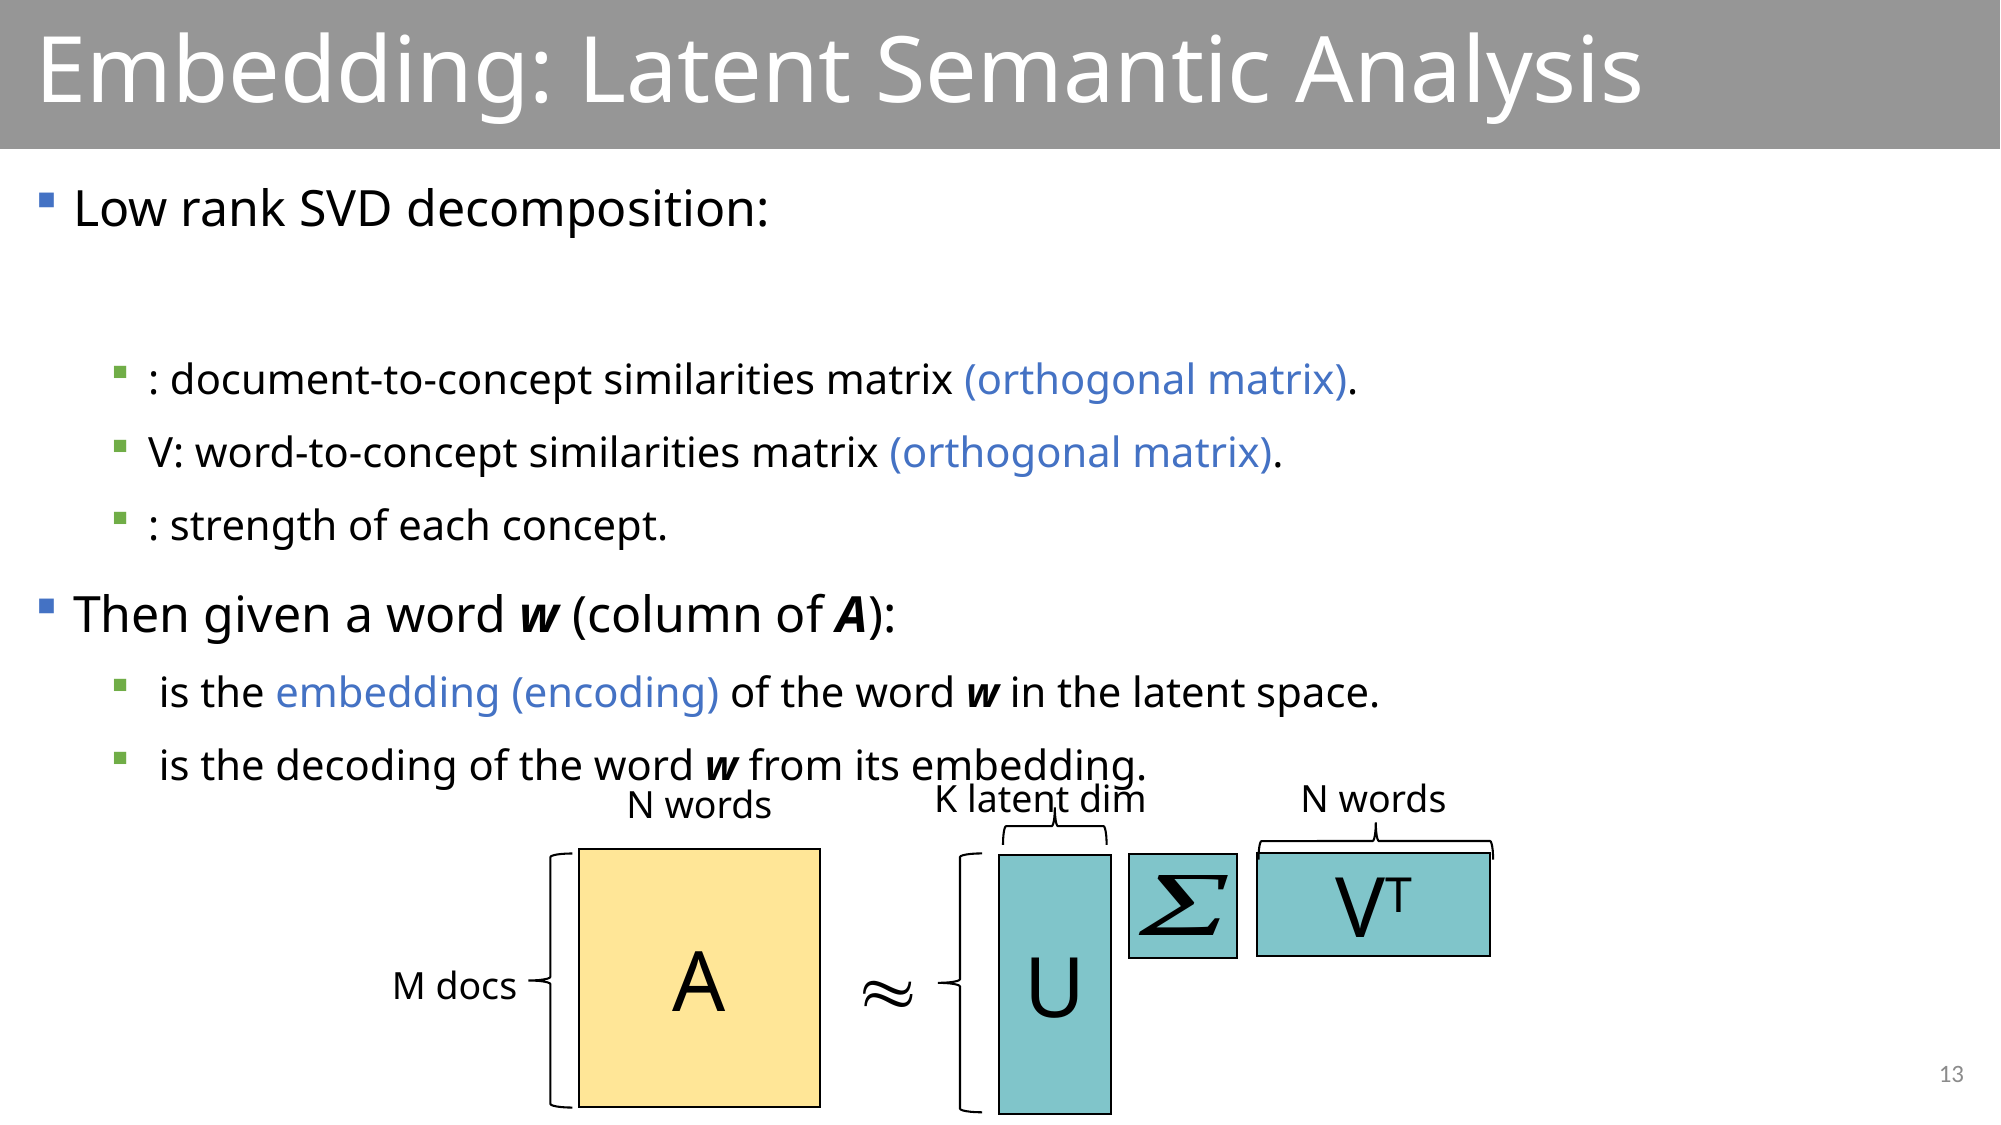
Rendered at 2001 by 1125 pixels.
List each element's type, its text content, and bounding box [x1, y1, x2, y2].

title Embedding: Latent Semantic Analysis [20, 4, 1980, 142]
slide_number 13 [1529, 1042, 1980, 1103]
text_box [394, 723, 1491, 1114]
